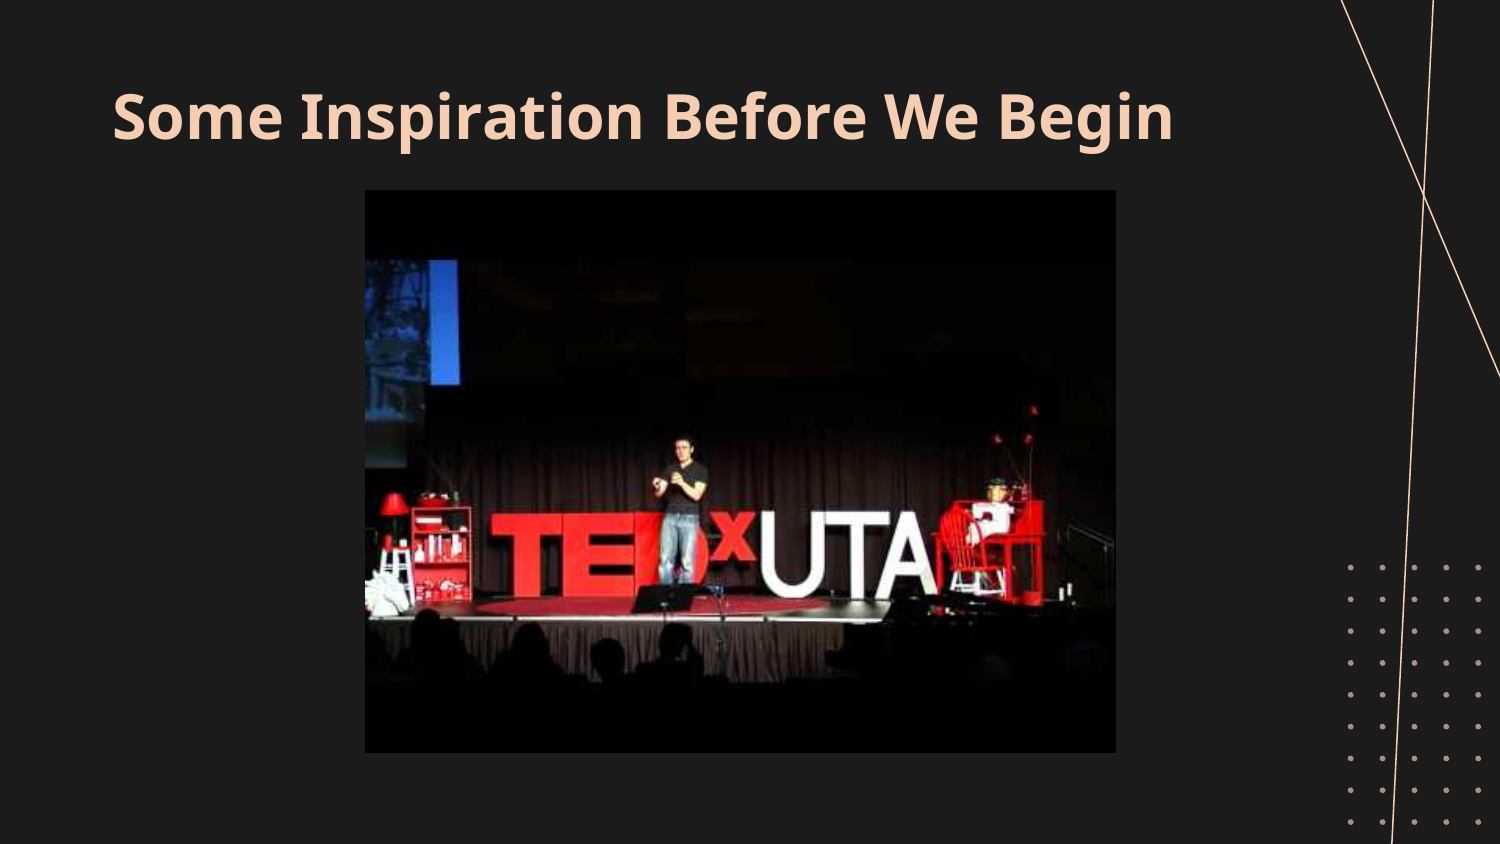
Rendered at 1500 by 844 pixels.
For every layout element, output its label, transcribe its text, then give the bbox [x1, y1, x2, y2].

title Some Inspiration Before We Begin [97, 61, 1383, 156]
picture [364, 189, 1116, 753]
